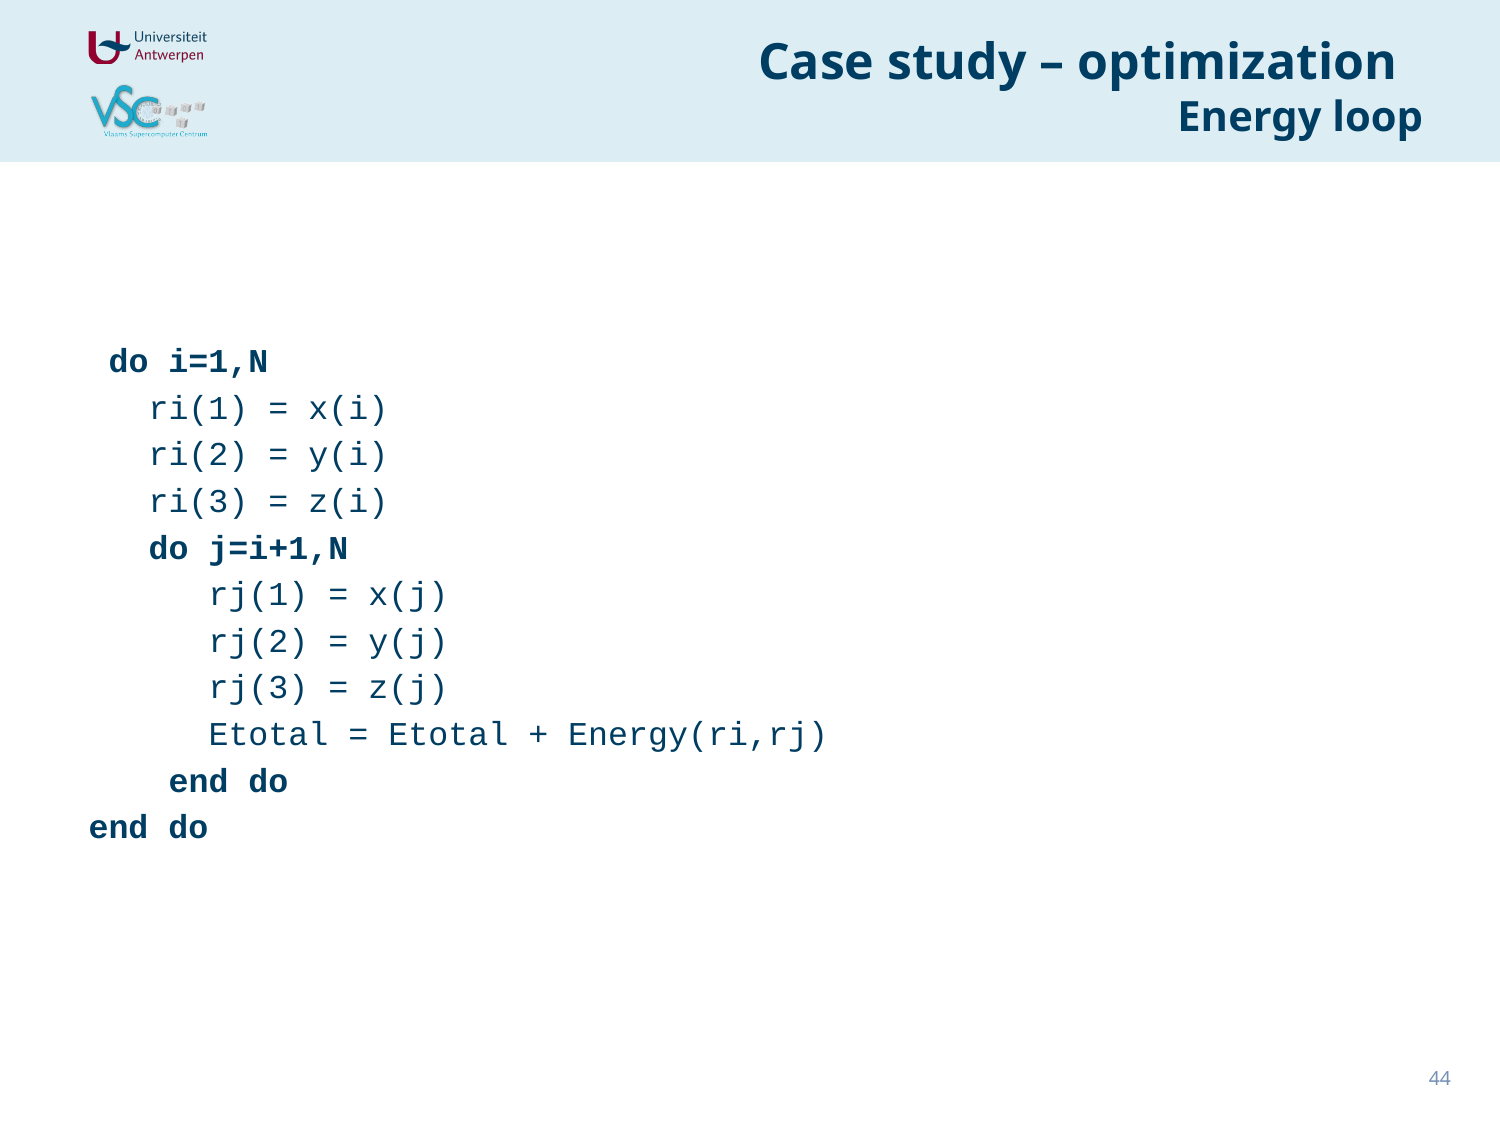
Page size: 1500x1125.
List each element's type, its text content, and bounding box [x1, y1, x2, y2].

title Case study – optimization Energy loop [230, 32, 1424, 137]
picture [88, 82, 207, 138]
list do i=1,N ri(1) = x(i) ri(2) = y(i) ri(3) = z(i) do j=i+1,N rj(1) = x(j) rj(2) = y(j) rj(3) = z(j) Etotal = Etotal + Energy(ri,rj) end do end do [88, 184, 1424, 1047]
